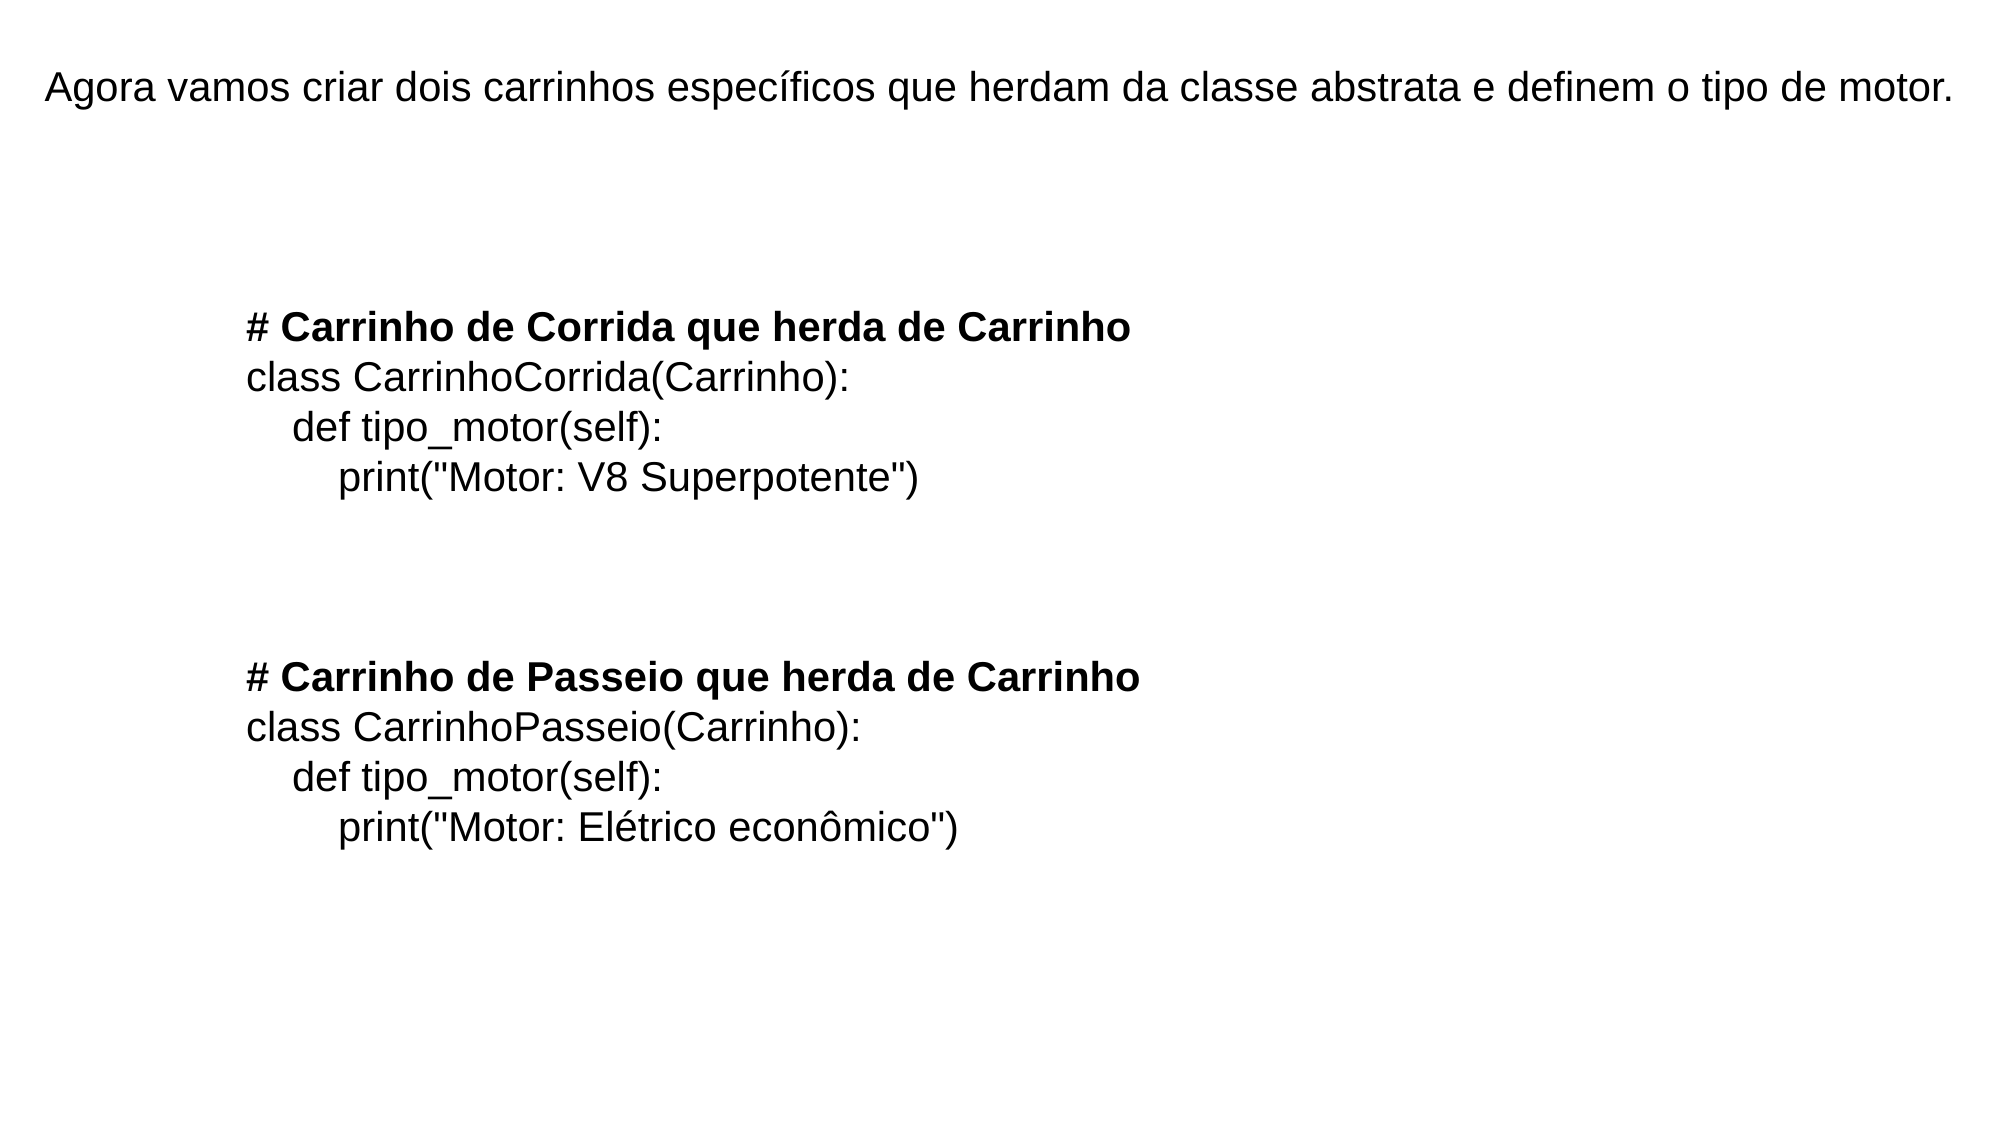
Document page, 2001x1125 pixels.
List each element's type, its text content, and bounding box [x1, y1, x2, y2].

text_box Agora vamos criar dois carrinhos específicos que herdam da classe abstrata e definem o tipo de motor. [0, 45, 2000, 126]
text_box # Carrinho de Corrida que herda de Carrinho class CarrinhoCorrida(Carrinho): def tipo_motor(self): print("Motor: V8 Superpotente") # Carrinho de Passeio que herda de Carrinho class CarrinhoPasseio(Carrinho): def tipo_motor(self): print("Motor: Elétrico econômico") [231, 284, 1667, 865]
